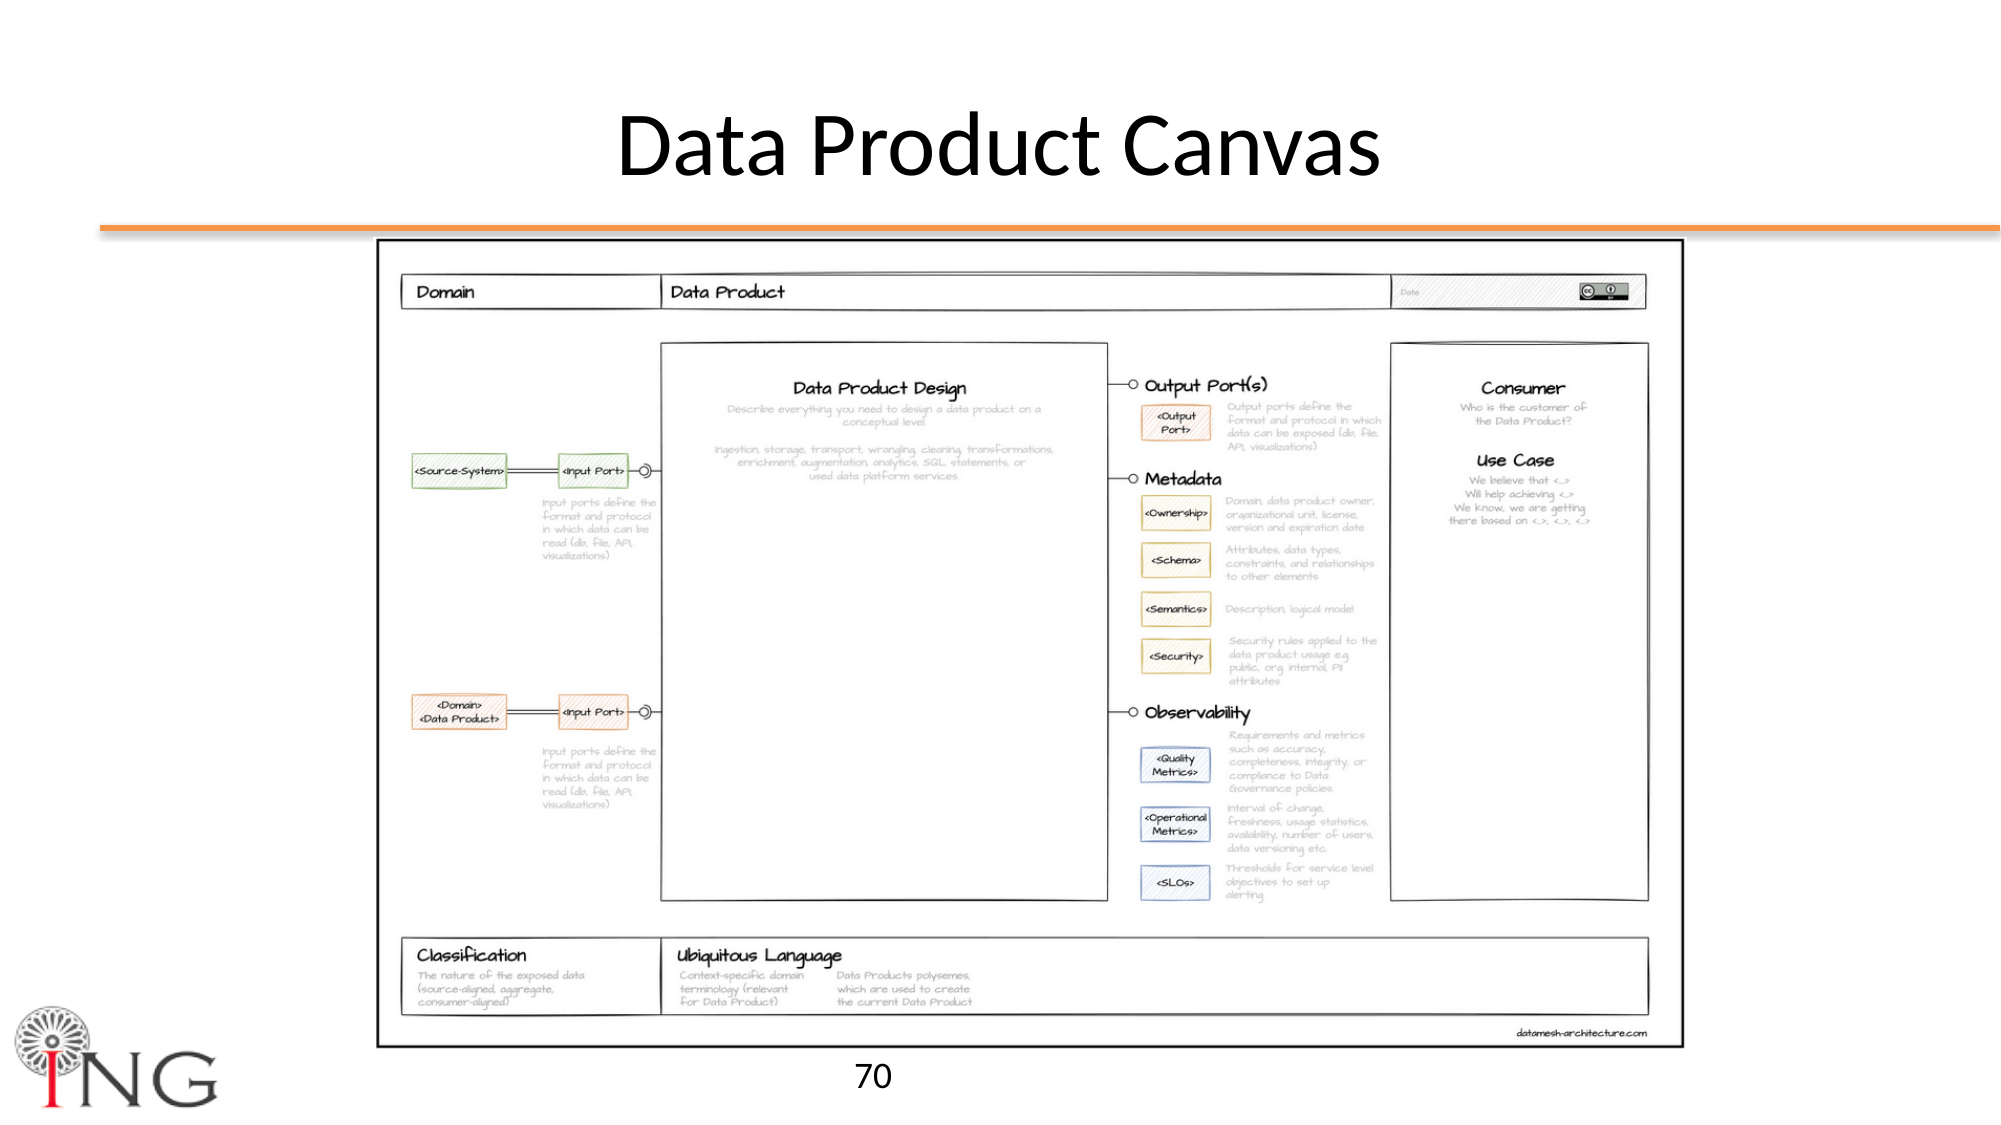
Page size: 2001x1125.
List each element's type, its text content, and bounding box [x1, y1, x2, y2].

text_box Data Product Canvas [99, 45, 1900, 233]
slide_number ‹#› [839, 1043, 1900, 1104]
picture [0, 987, 244, 1125]
picture [373, 237, 1687, 1053]
